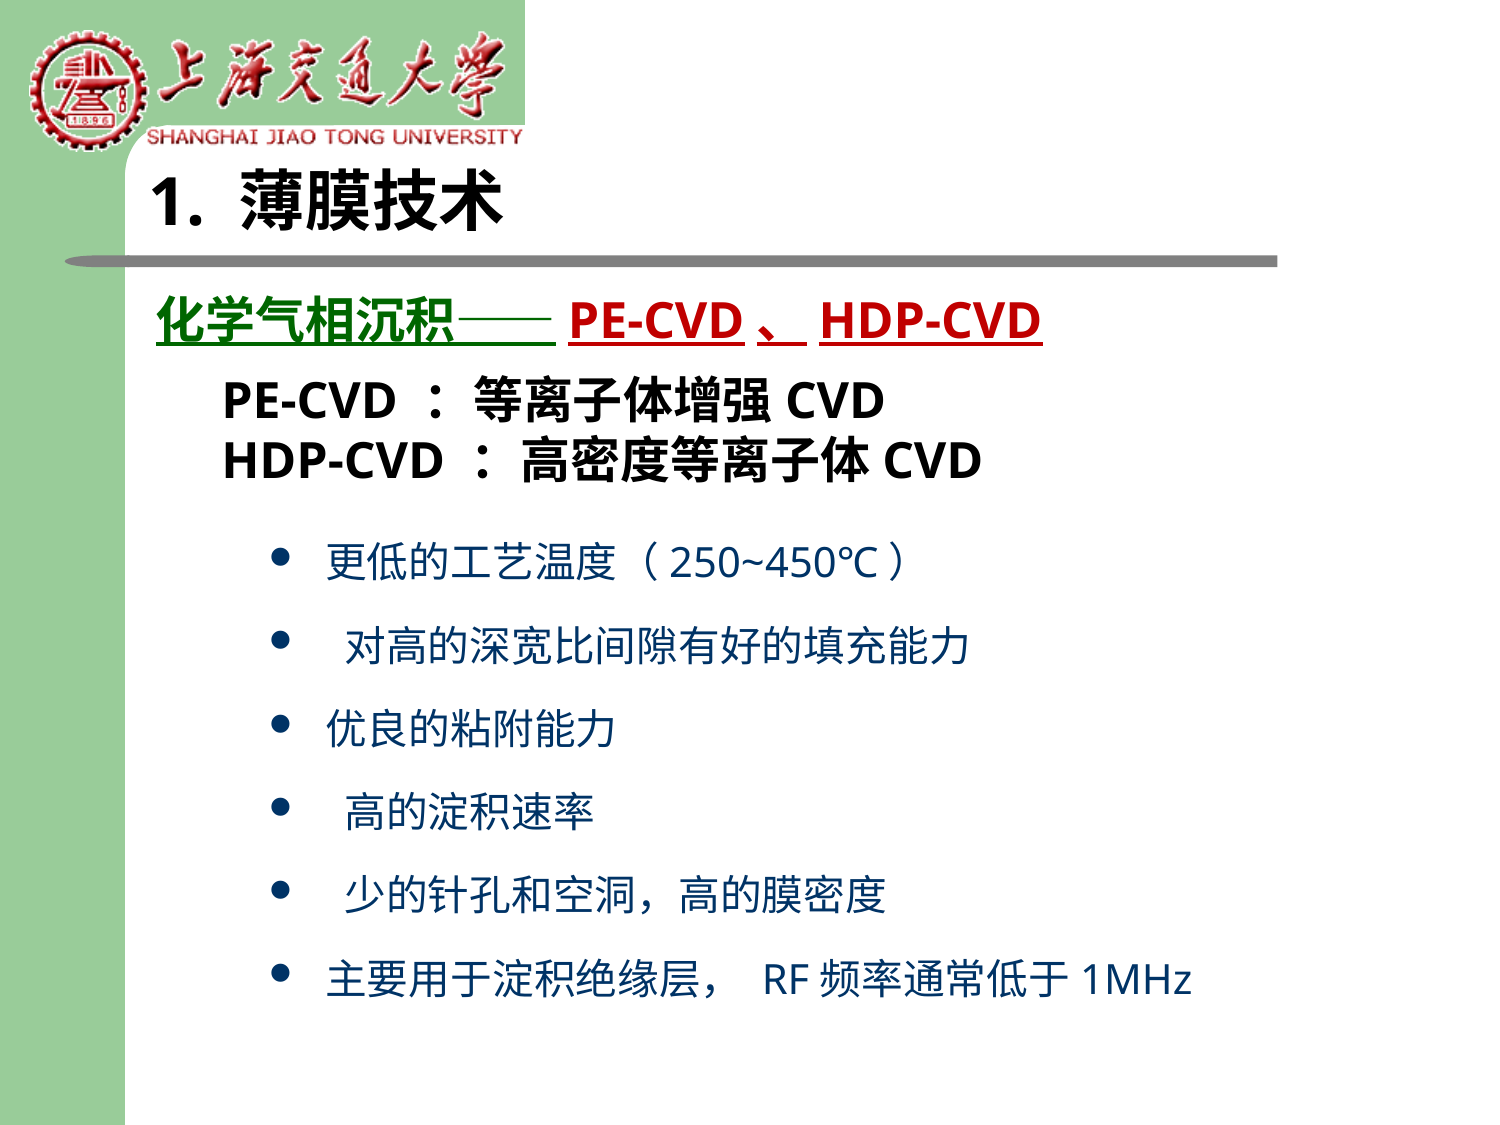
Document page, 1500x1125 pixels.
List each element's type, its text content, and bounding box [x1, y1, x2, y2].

text_box PE-CVD ：等离子体增强CVD HDP-CVD ：高密度等离子体CVD [206, 361, 1235, 497]
text_box 1. 薄膜技术 [124, 124, 691, 256]
text_box 化学气相沉积——PE-CVD、HDP-CVD [135, 278, 1270, 362]
picture [29, 30, 524, 152]
list 更低的工艺温度（250~450℃） 对高的深宽比间隙有好的填充能力 优良的粘附能力 高的淀积速率 少的针孔和空洞，高的膜密度 主要用于淀积绝缘层， RF频率通常低于1MHz [253, 503, 1259, 1048]
